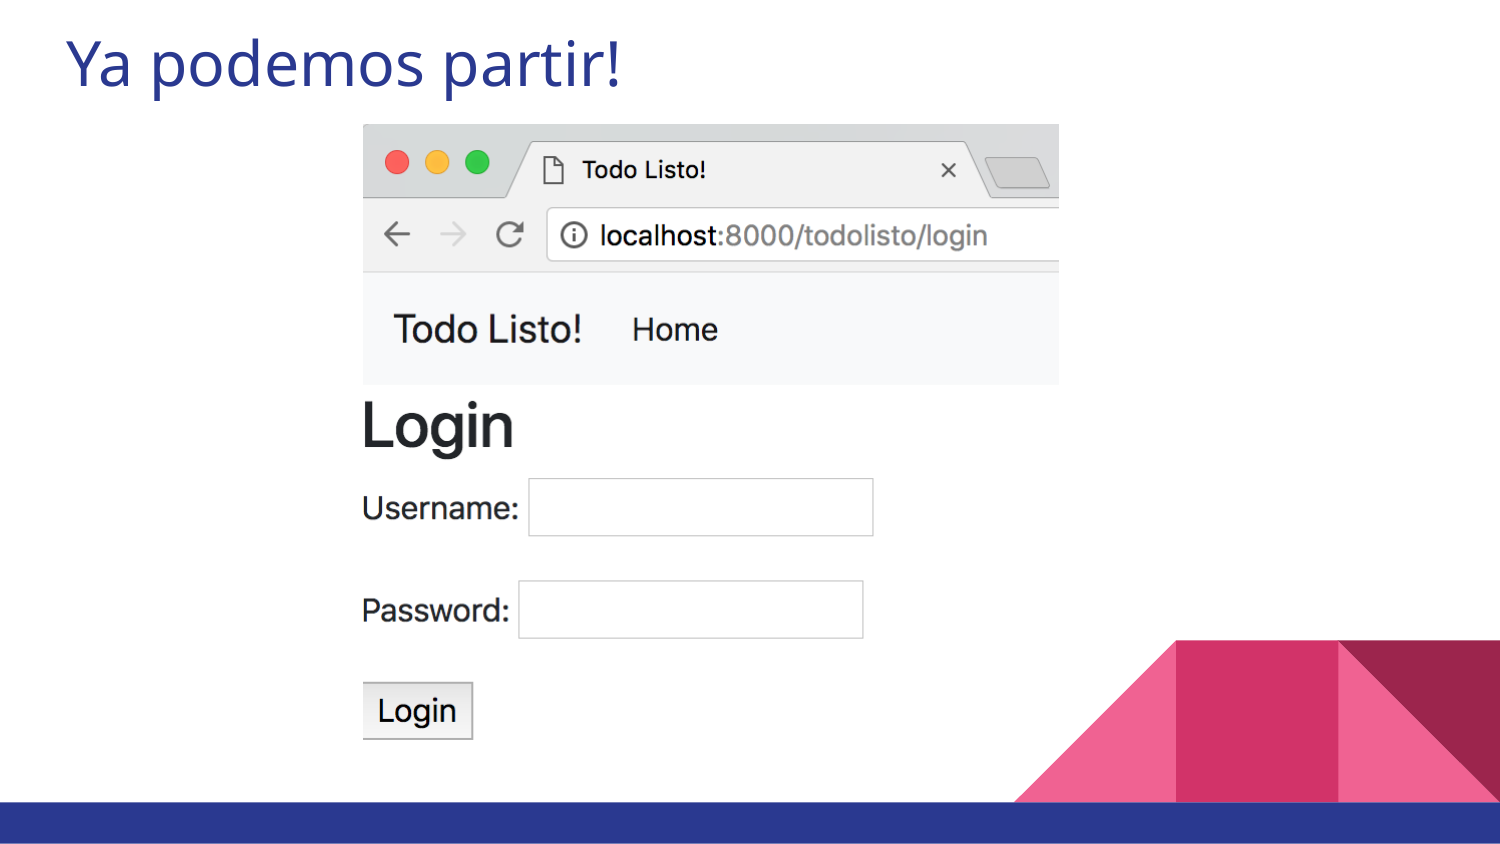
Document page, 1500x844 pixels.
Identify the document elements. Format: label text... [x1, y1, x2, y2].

picture [363, 124, 1060, 752]
title Ya podemos partir! [51, 9, 1449, 109]
